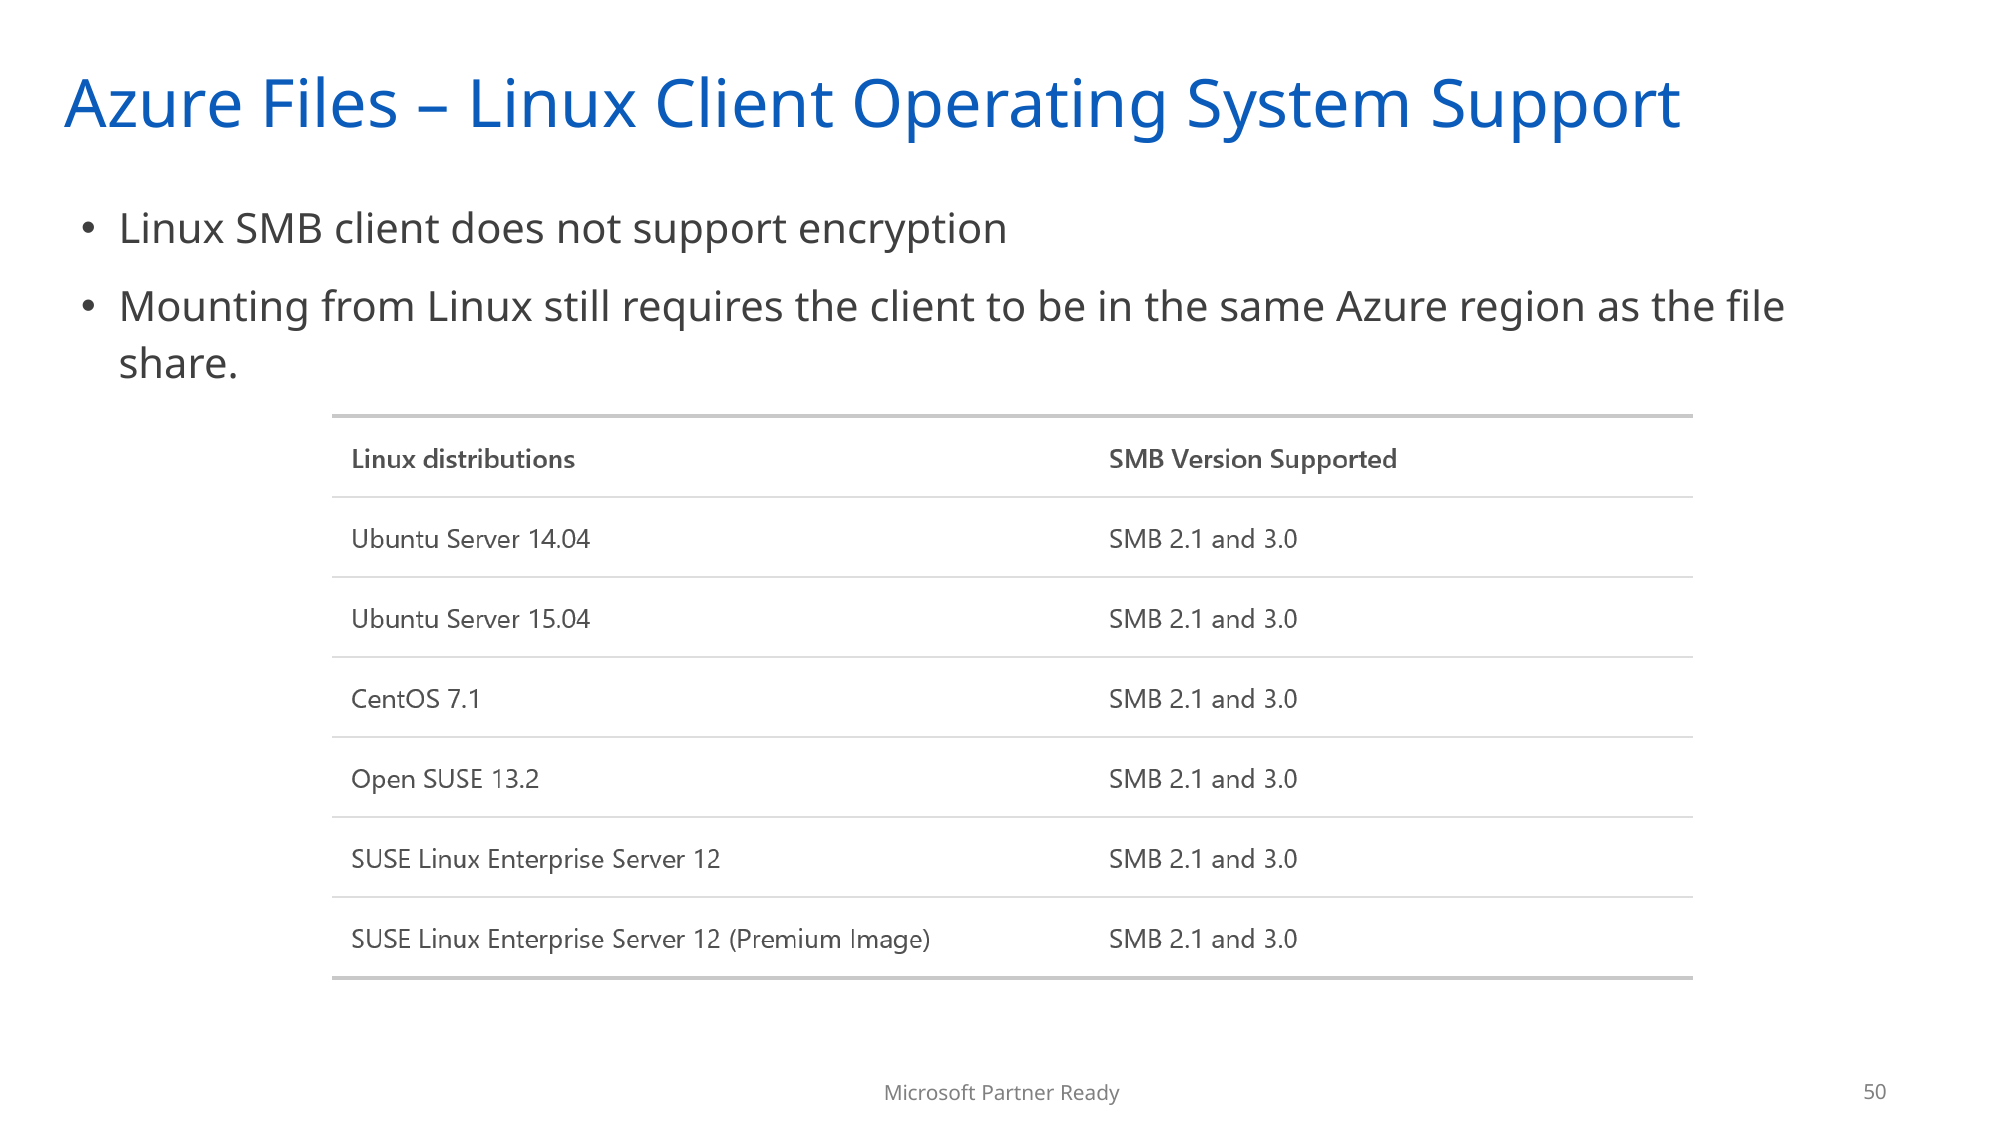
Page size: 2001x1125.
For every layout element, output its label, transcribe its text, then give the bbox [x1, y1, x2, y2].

title Azure Files – Linux Client Operating System Support [49, 49, 1899, 162]
picture [321, 406, 1702, 1001]
list Linux SMB client does not support encryption Mounting from Linux still requires the client to be in the same Azure region as the file share. [66, 187, 1899, 1001]
slide_number 50 [1451, 1062, 1902, 1123]
